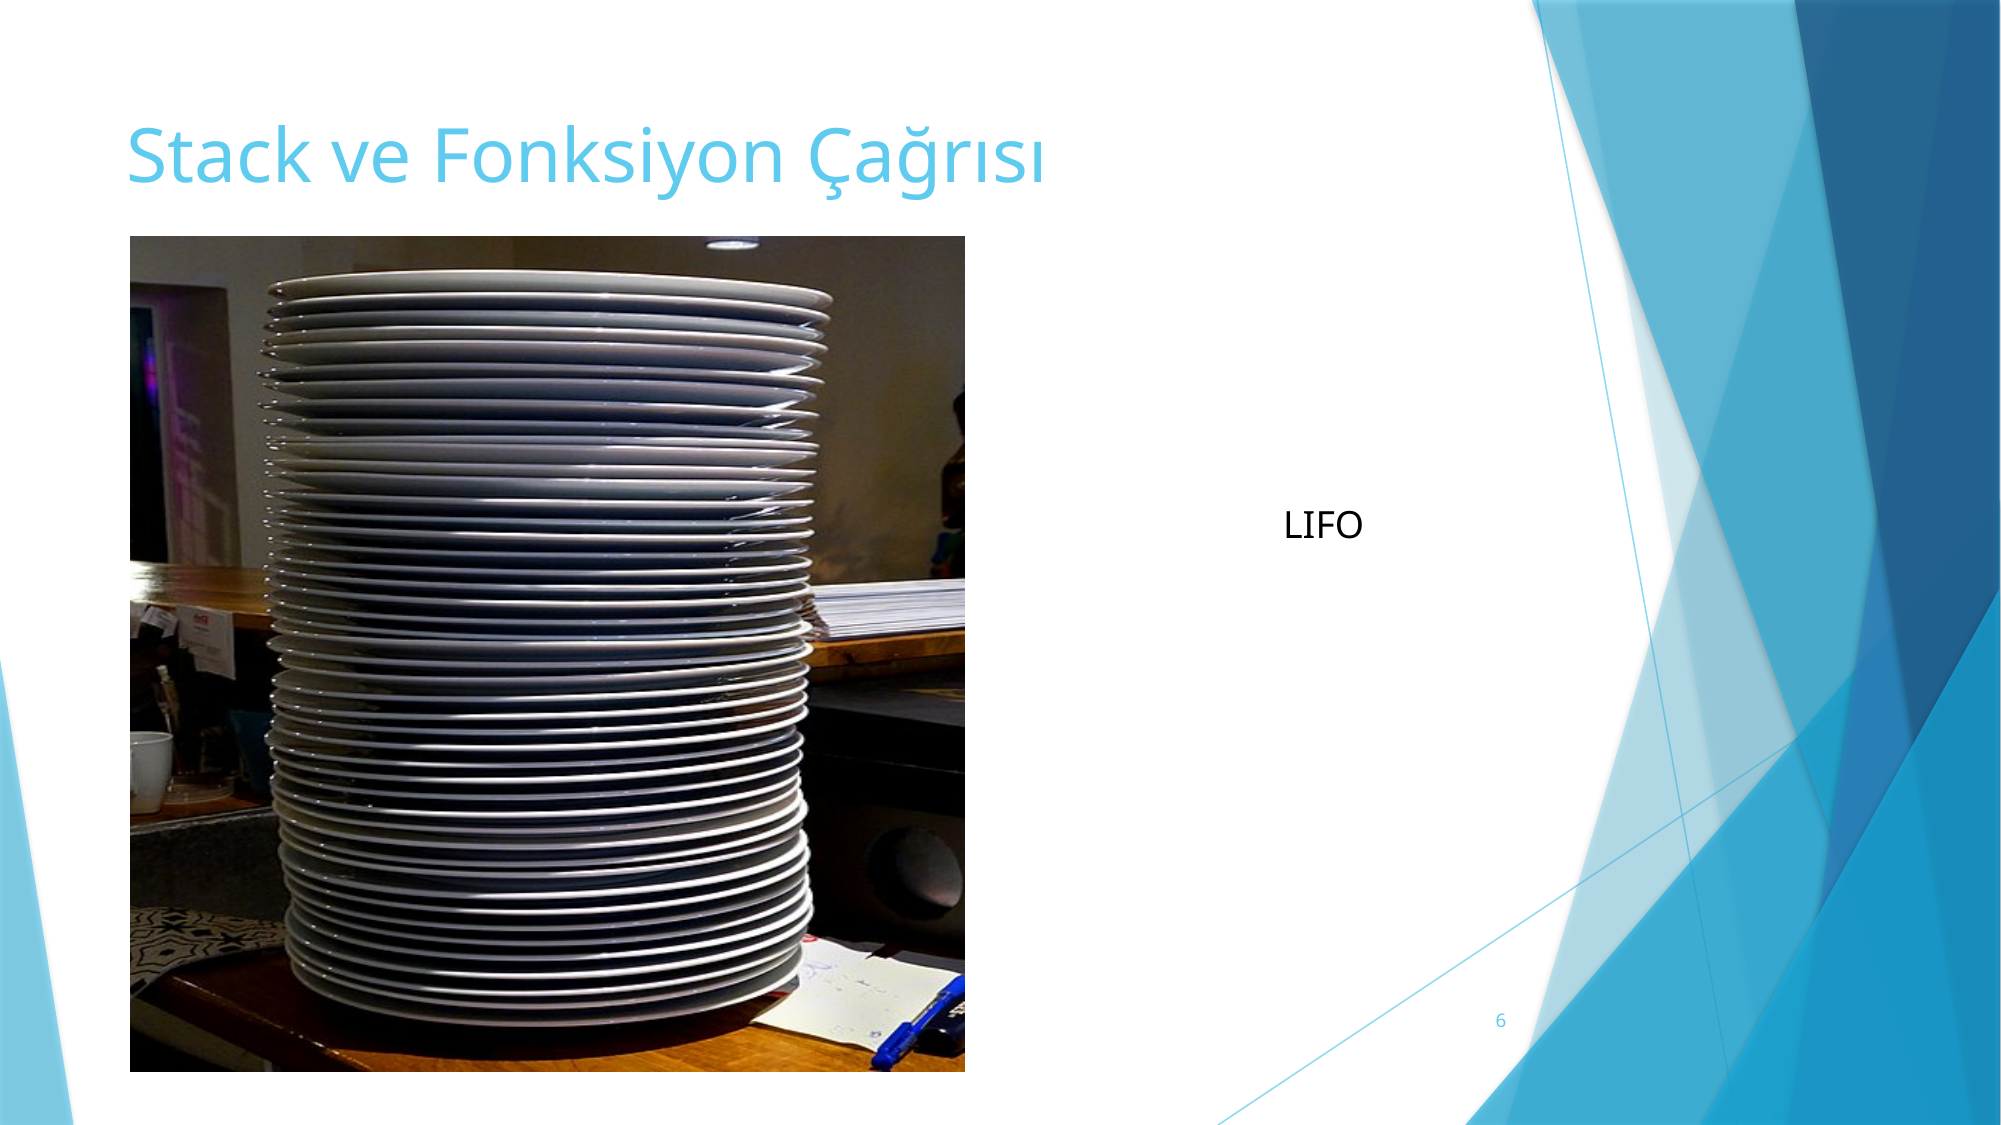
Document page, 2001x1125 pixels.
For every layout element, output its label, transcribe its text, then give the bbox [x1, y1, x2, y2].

picture [130, 235, 965, 1072]
slide_number 6 [1409, 991, 1522, 1051]
text_box LIFO [1268, 493, 1380, 553]
title Stack ve Fonksiyon Çağrısı [111, 99, 1522, 317]
